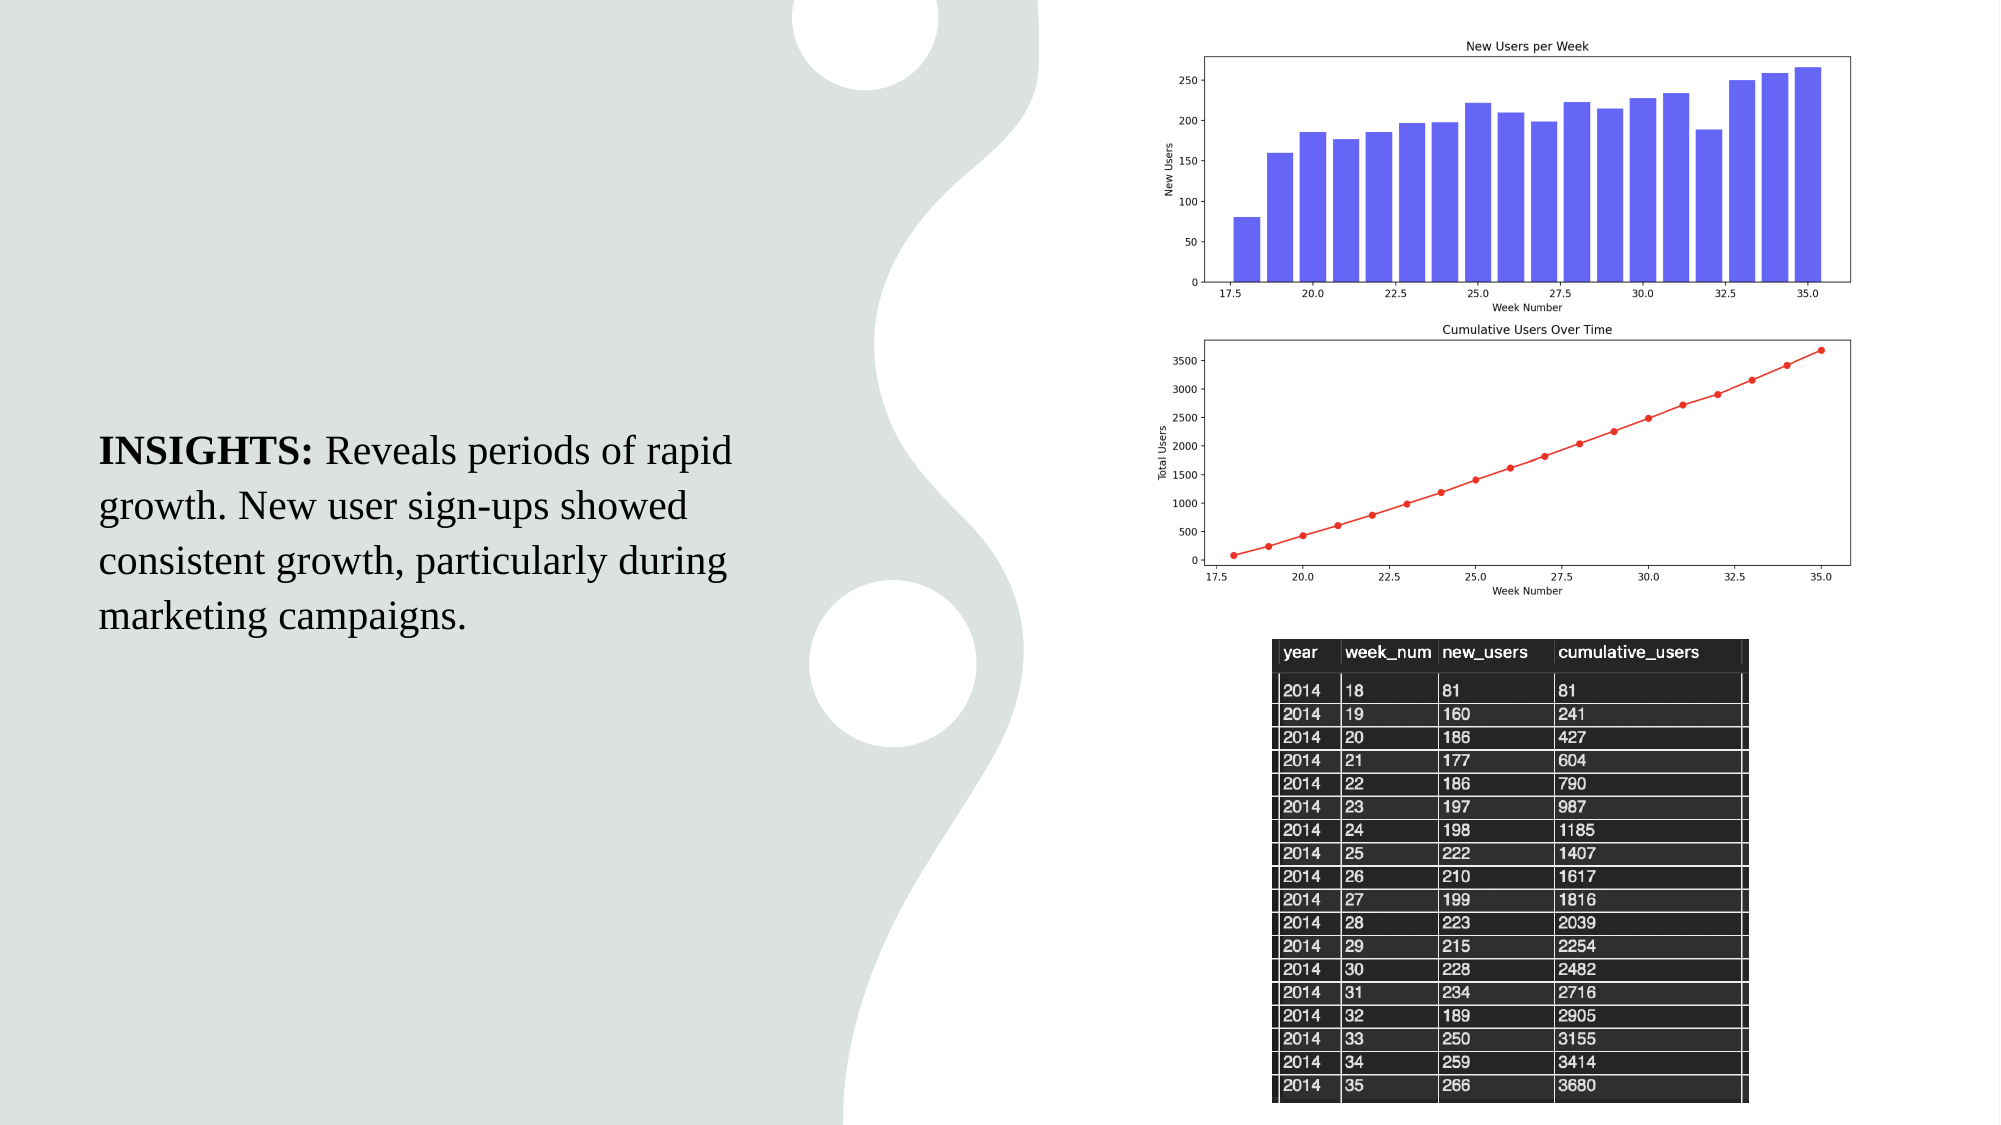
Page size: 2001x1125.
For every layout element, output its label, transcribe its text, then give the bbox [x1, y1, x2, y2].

picture [1272, 639, 1749, 1103]
list INSIGHTS: Reveals periods of rapid growth. New user sign-ups showed consistent growth, particularly during marketing campaigns. [83, 410, 866, 792]
text_box [842, 0, 2000, 1125]
text_box [0, 0, 1038, 1125]
text_box [791, 0, 940, 92]
picture [1152, 37, 1859, 601]
